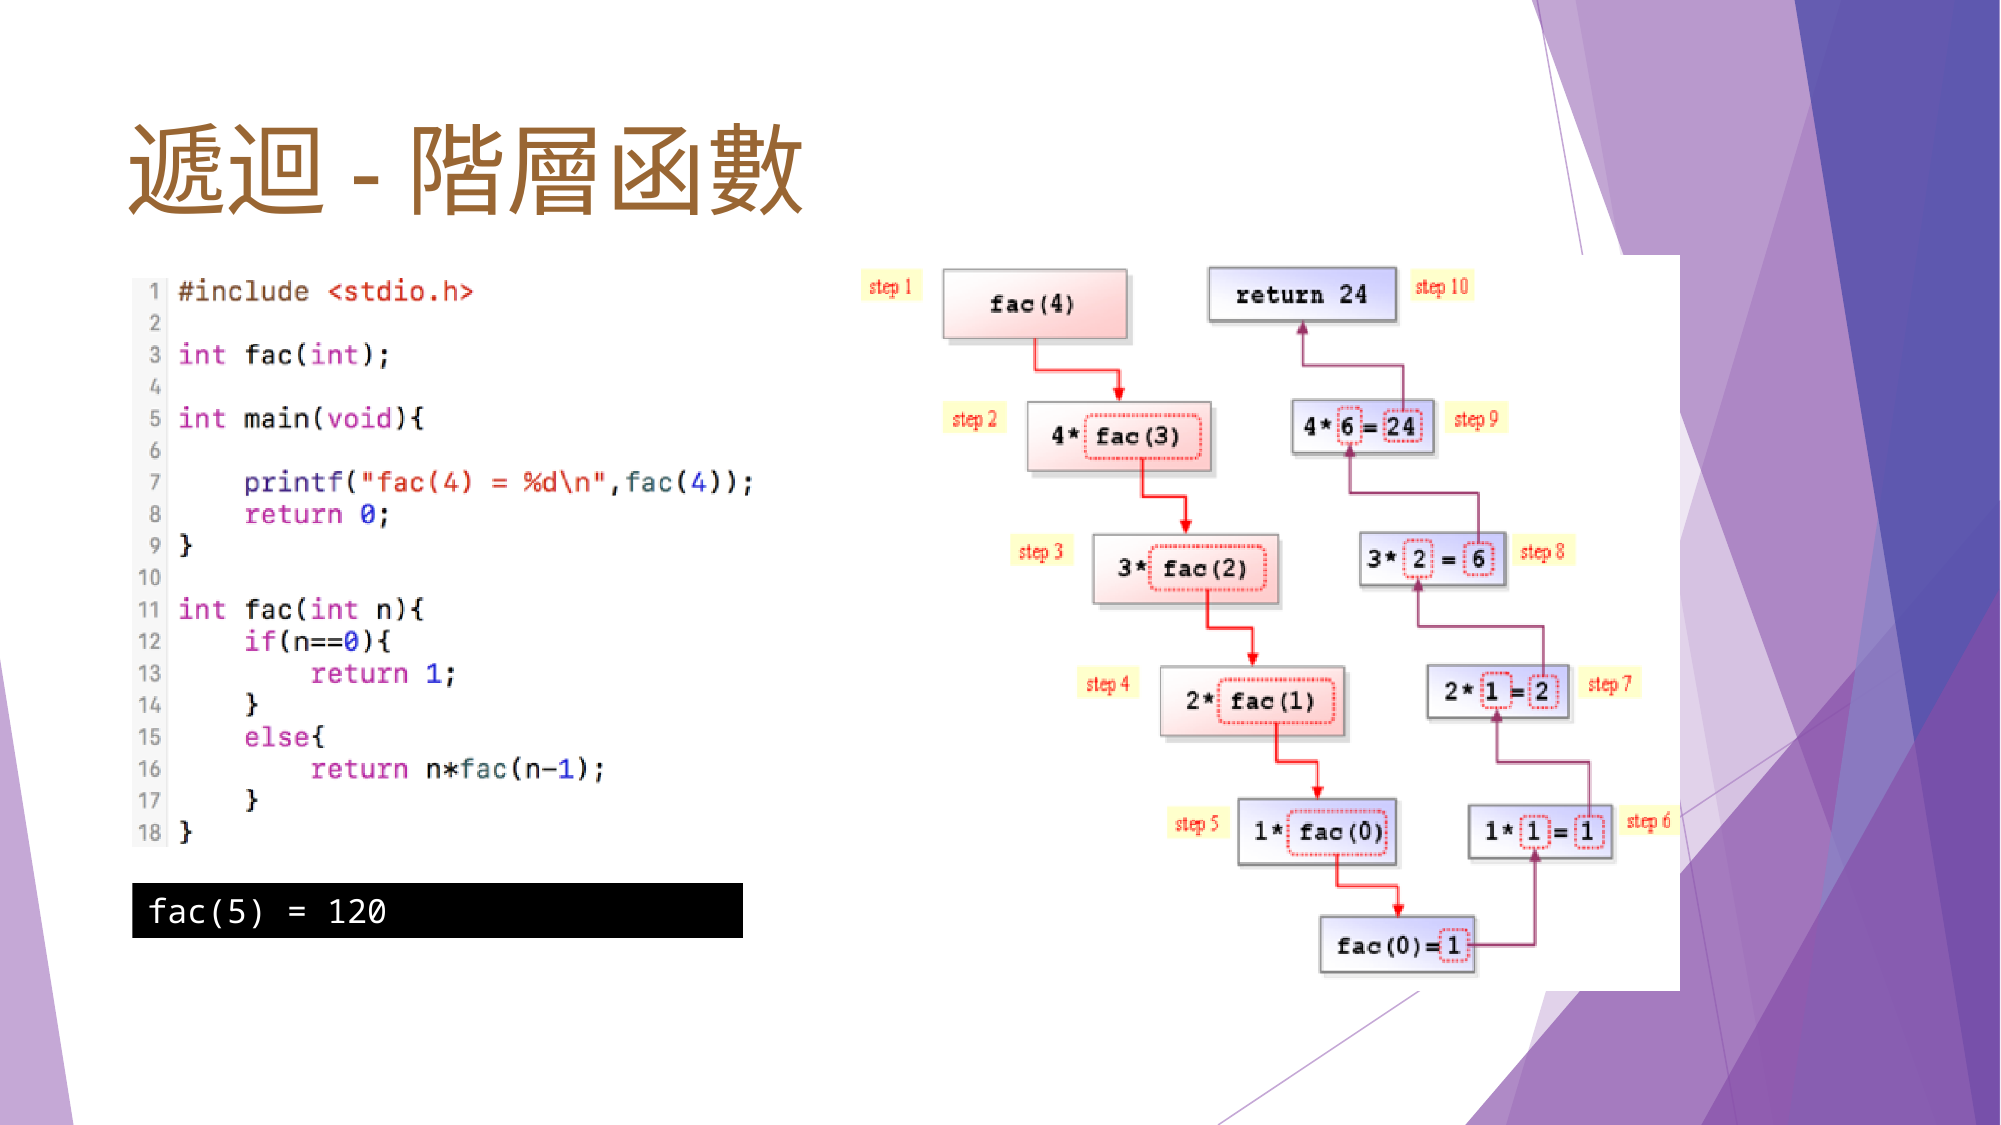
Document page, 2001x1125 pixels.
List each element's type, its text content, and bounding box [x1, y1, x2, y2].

picture [860, 254, 1680, 991]
text_box fac(5) = 120 [132, 883, 743, 938]
picture [131, 278, 758, 847]
title 遞迴-階層函數 [111, 99, 1612, 225]
